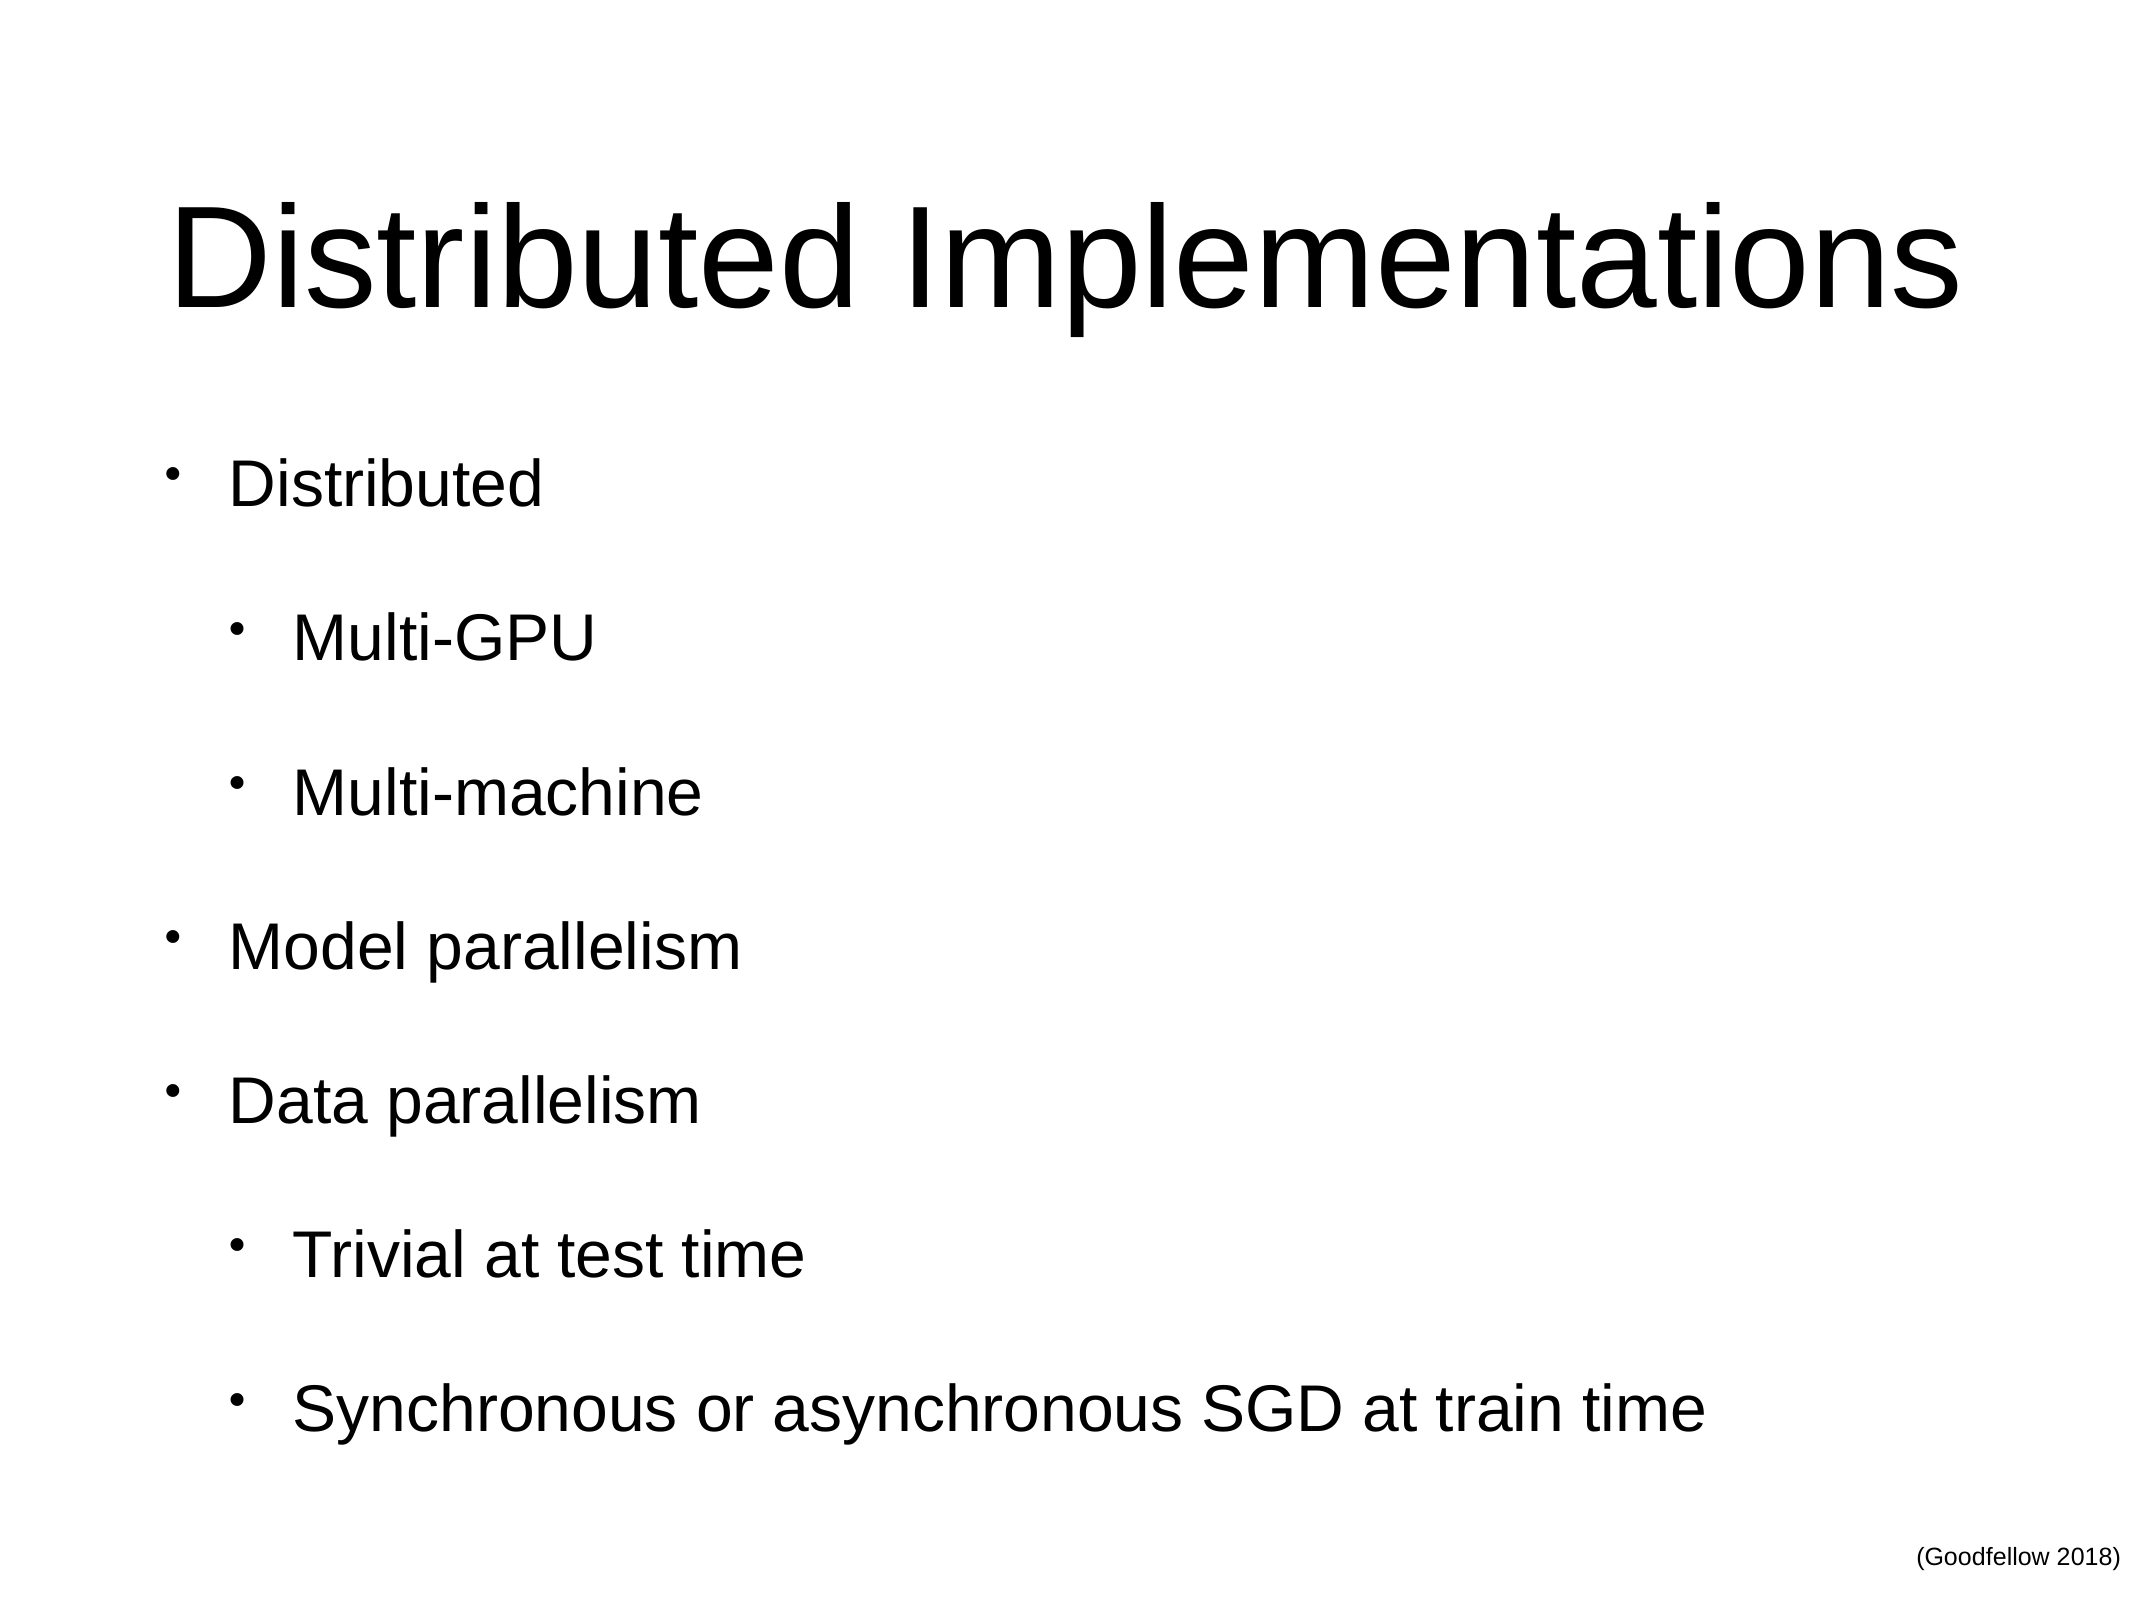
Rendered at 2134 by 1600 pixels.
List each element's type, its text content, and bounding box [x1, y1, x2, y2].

list Distributed Multi-GPU Multi-machine Model parallelism Data parallelism Trivial at test time Synchronous or asynchronous SGD at train time [155, 426, 1978, 1459]
title Distributed Implementations [155, 72, 1978, 426]
